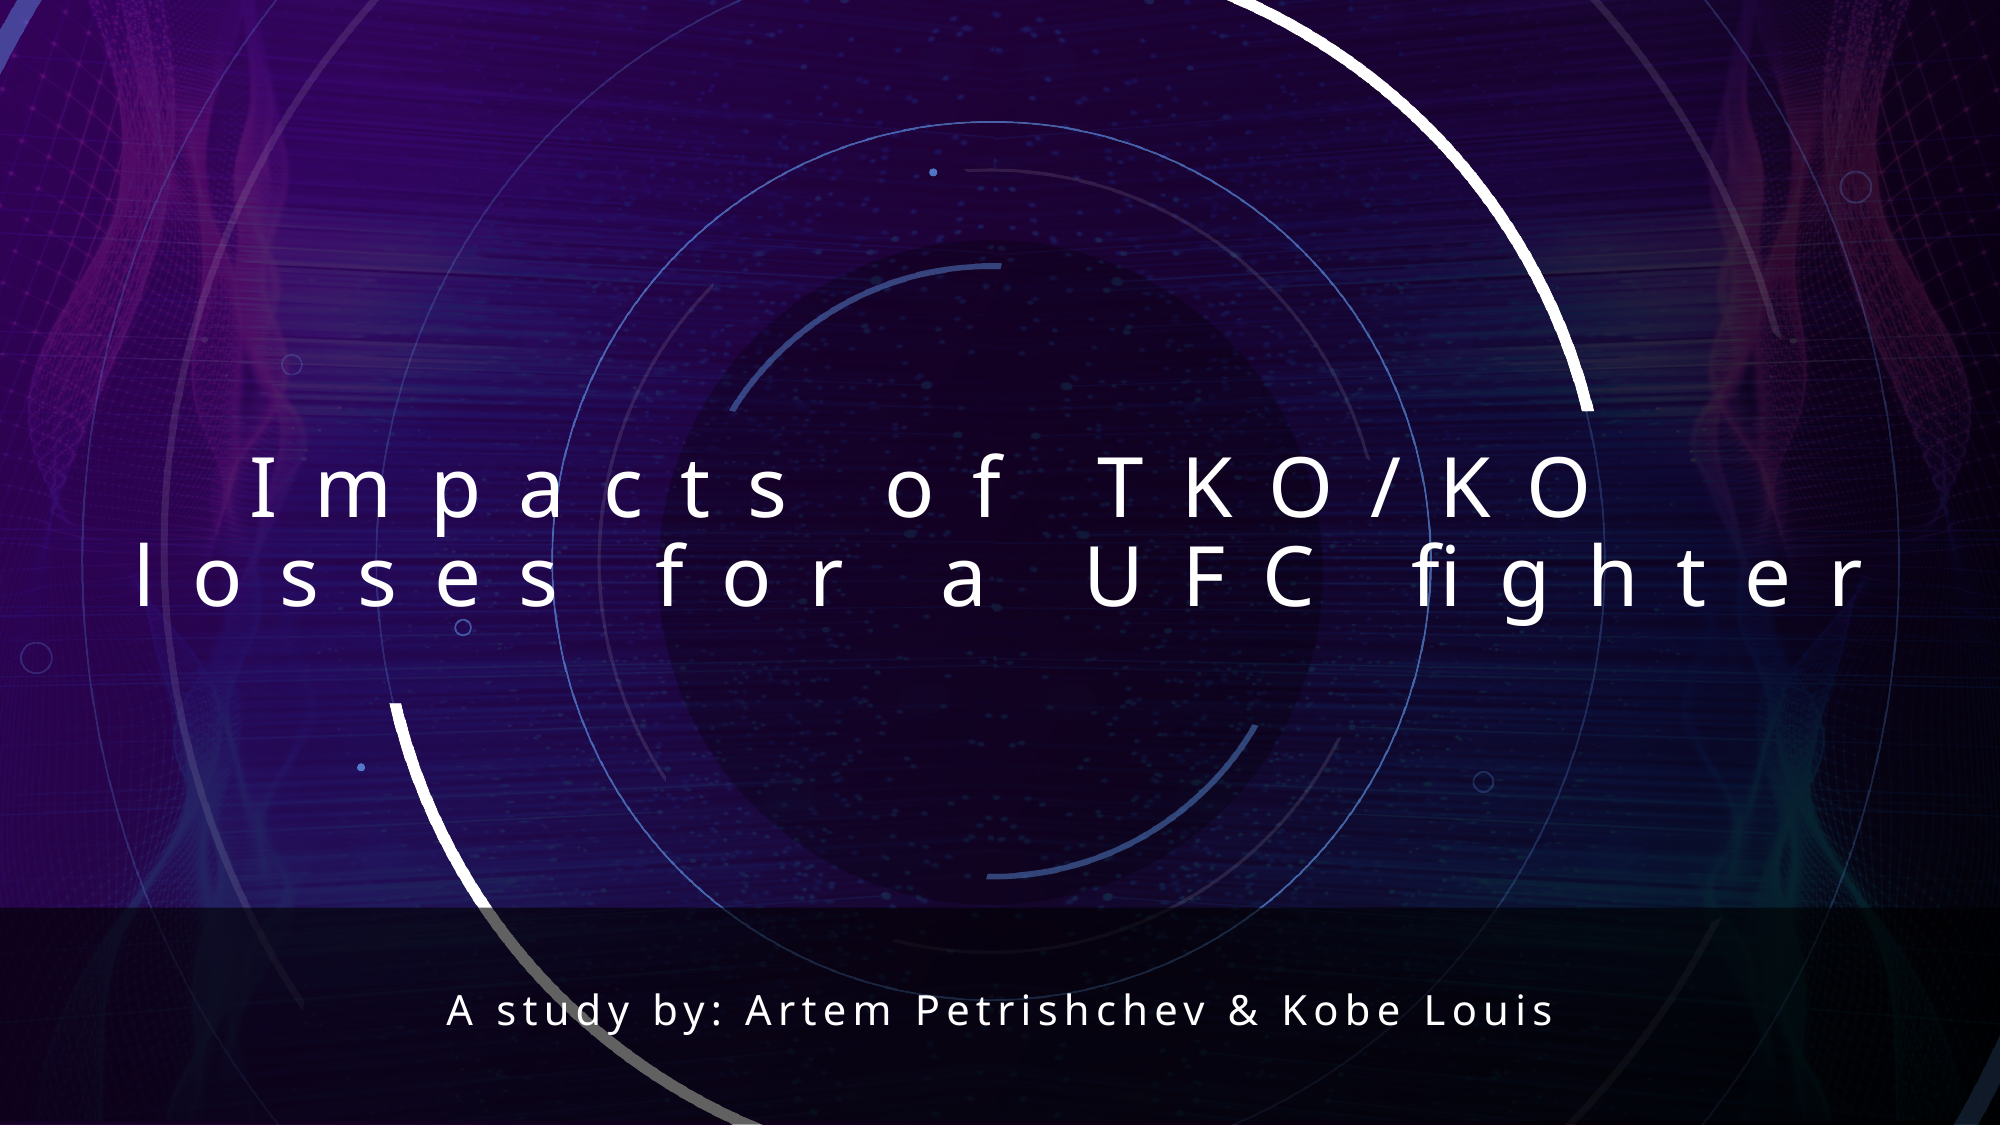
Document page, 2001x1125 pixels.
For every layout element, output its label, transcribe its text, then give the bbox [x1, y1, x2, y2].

subtitle Impacts of TKO/KO losses for a UFC fighter [10, 437, 1988, 772]
picture [0, 0, 2000, 907]
list A study by: Artem Petrishchev & Kobe Louis [0, 907, 2000, 1125]
